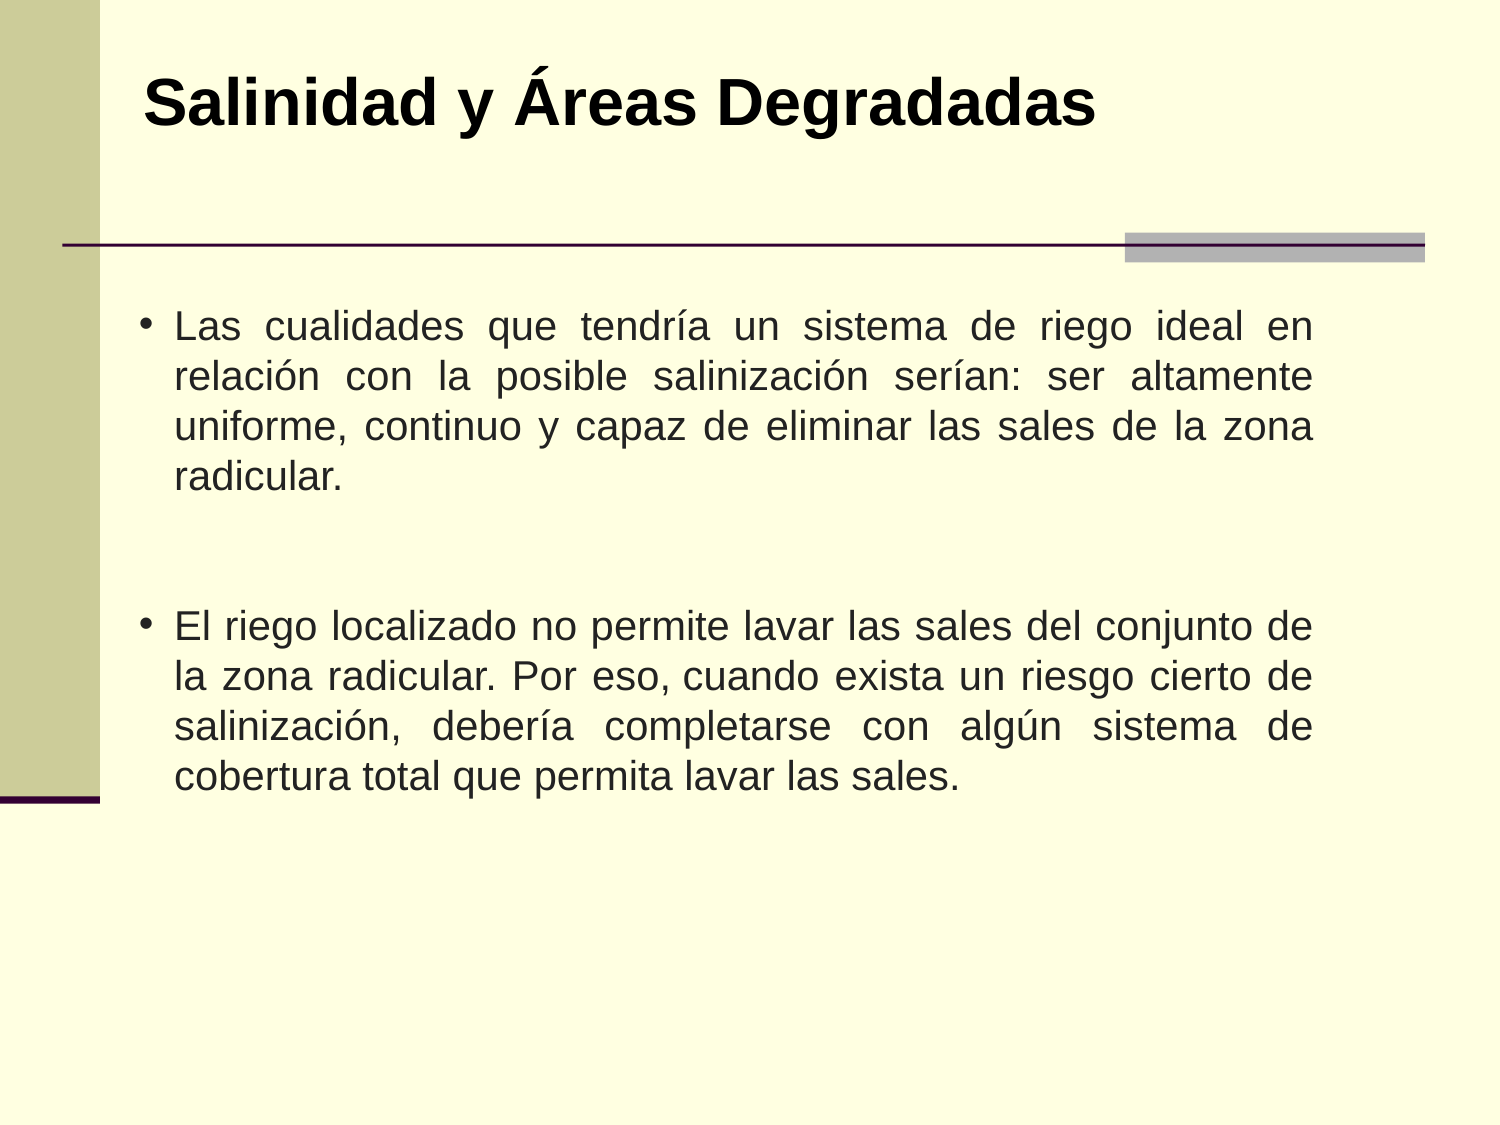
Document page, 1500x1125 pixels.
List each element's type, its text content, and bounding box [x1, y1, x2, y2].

text_box Las cualidades que tendría un sistema de riego ideal en relación con la posible salinización serían: ser altamente uniforme, continuo y capaz de eliminar las sales de la zona radicular. El riego localizado no permite lavar las sales del conjunto de la zona radicular. Por eso, cuando exista un riesgo cierto de salinización, debería completarse con algún sistema de cobertura total que permita lavar las sales. [123, 290, 1329, 807]
text_box Salinidad y Áreas Degradadas [128, 51, 1114, 147]
